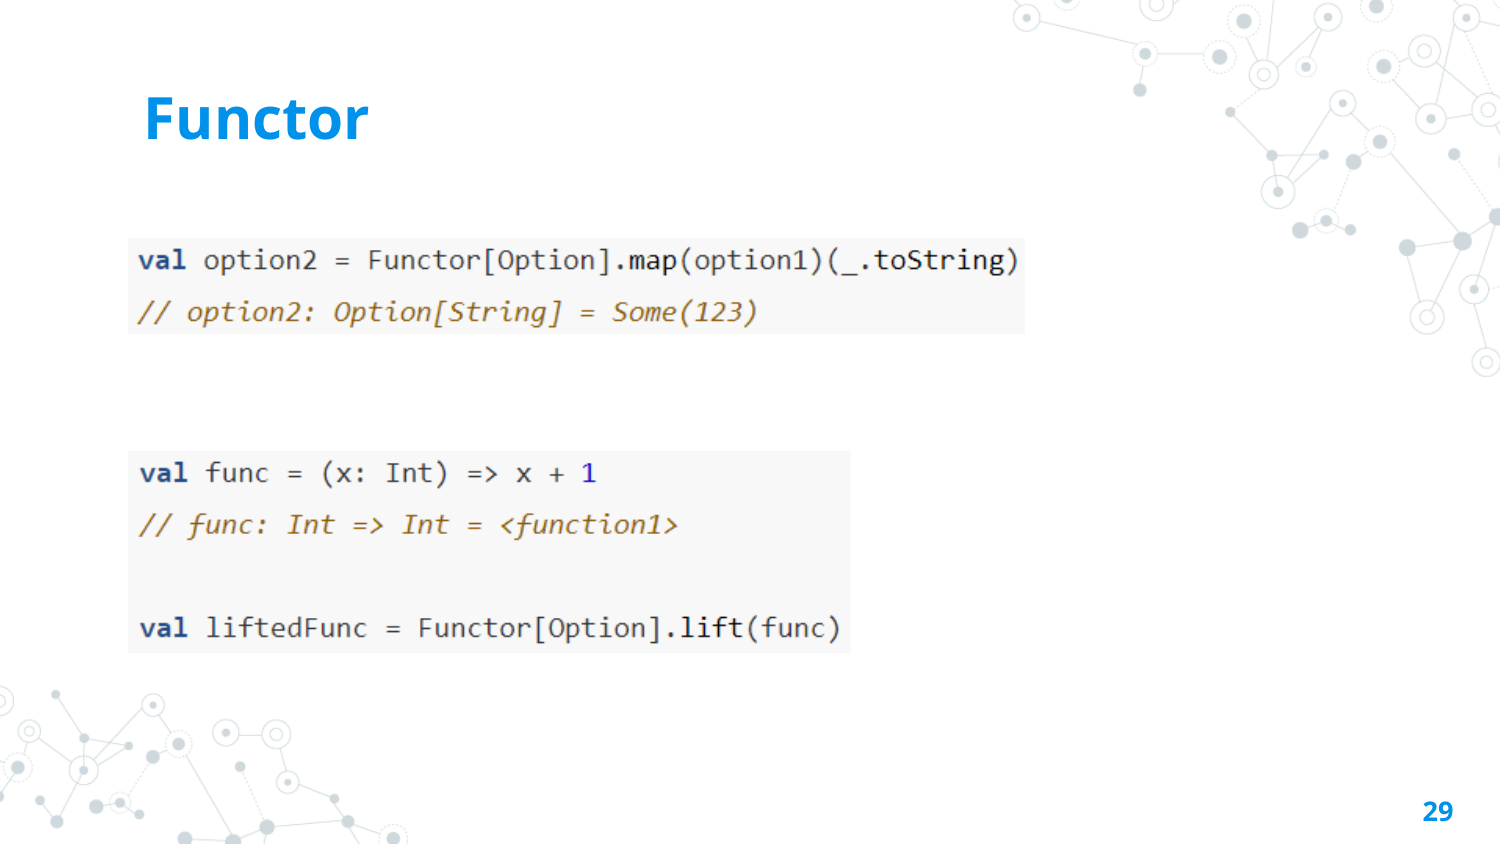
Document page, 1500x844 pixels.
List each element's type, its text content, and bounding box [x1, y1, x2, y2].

title Functor [128, 50, 1372, 166]
slide_number 29 [1378, 779, 1469, 844]
picture [0, 0, 1500, 844]
